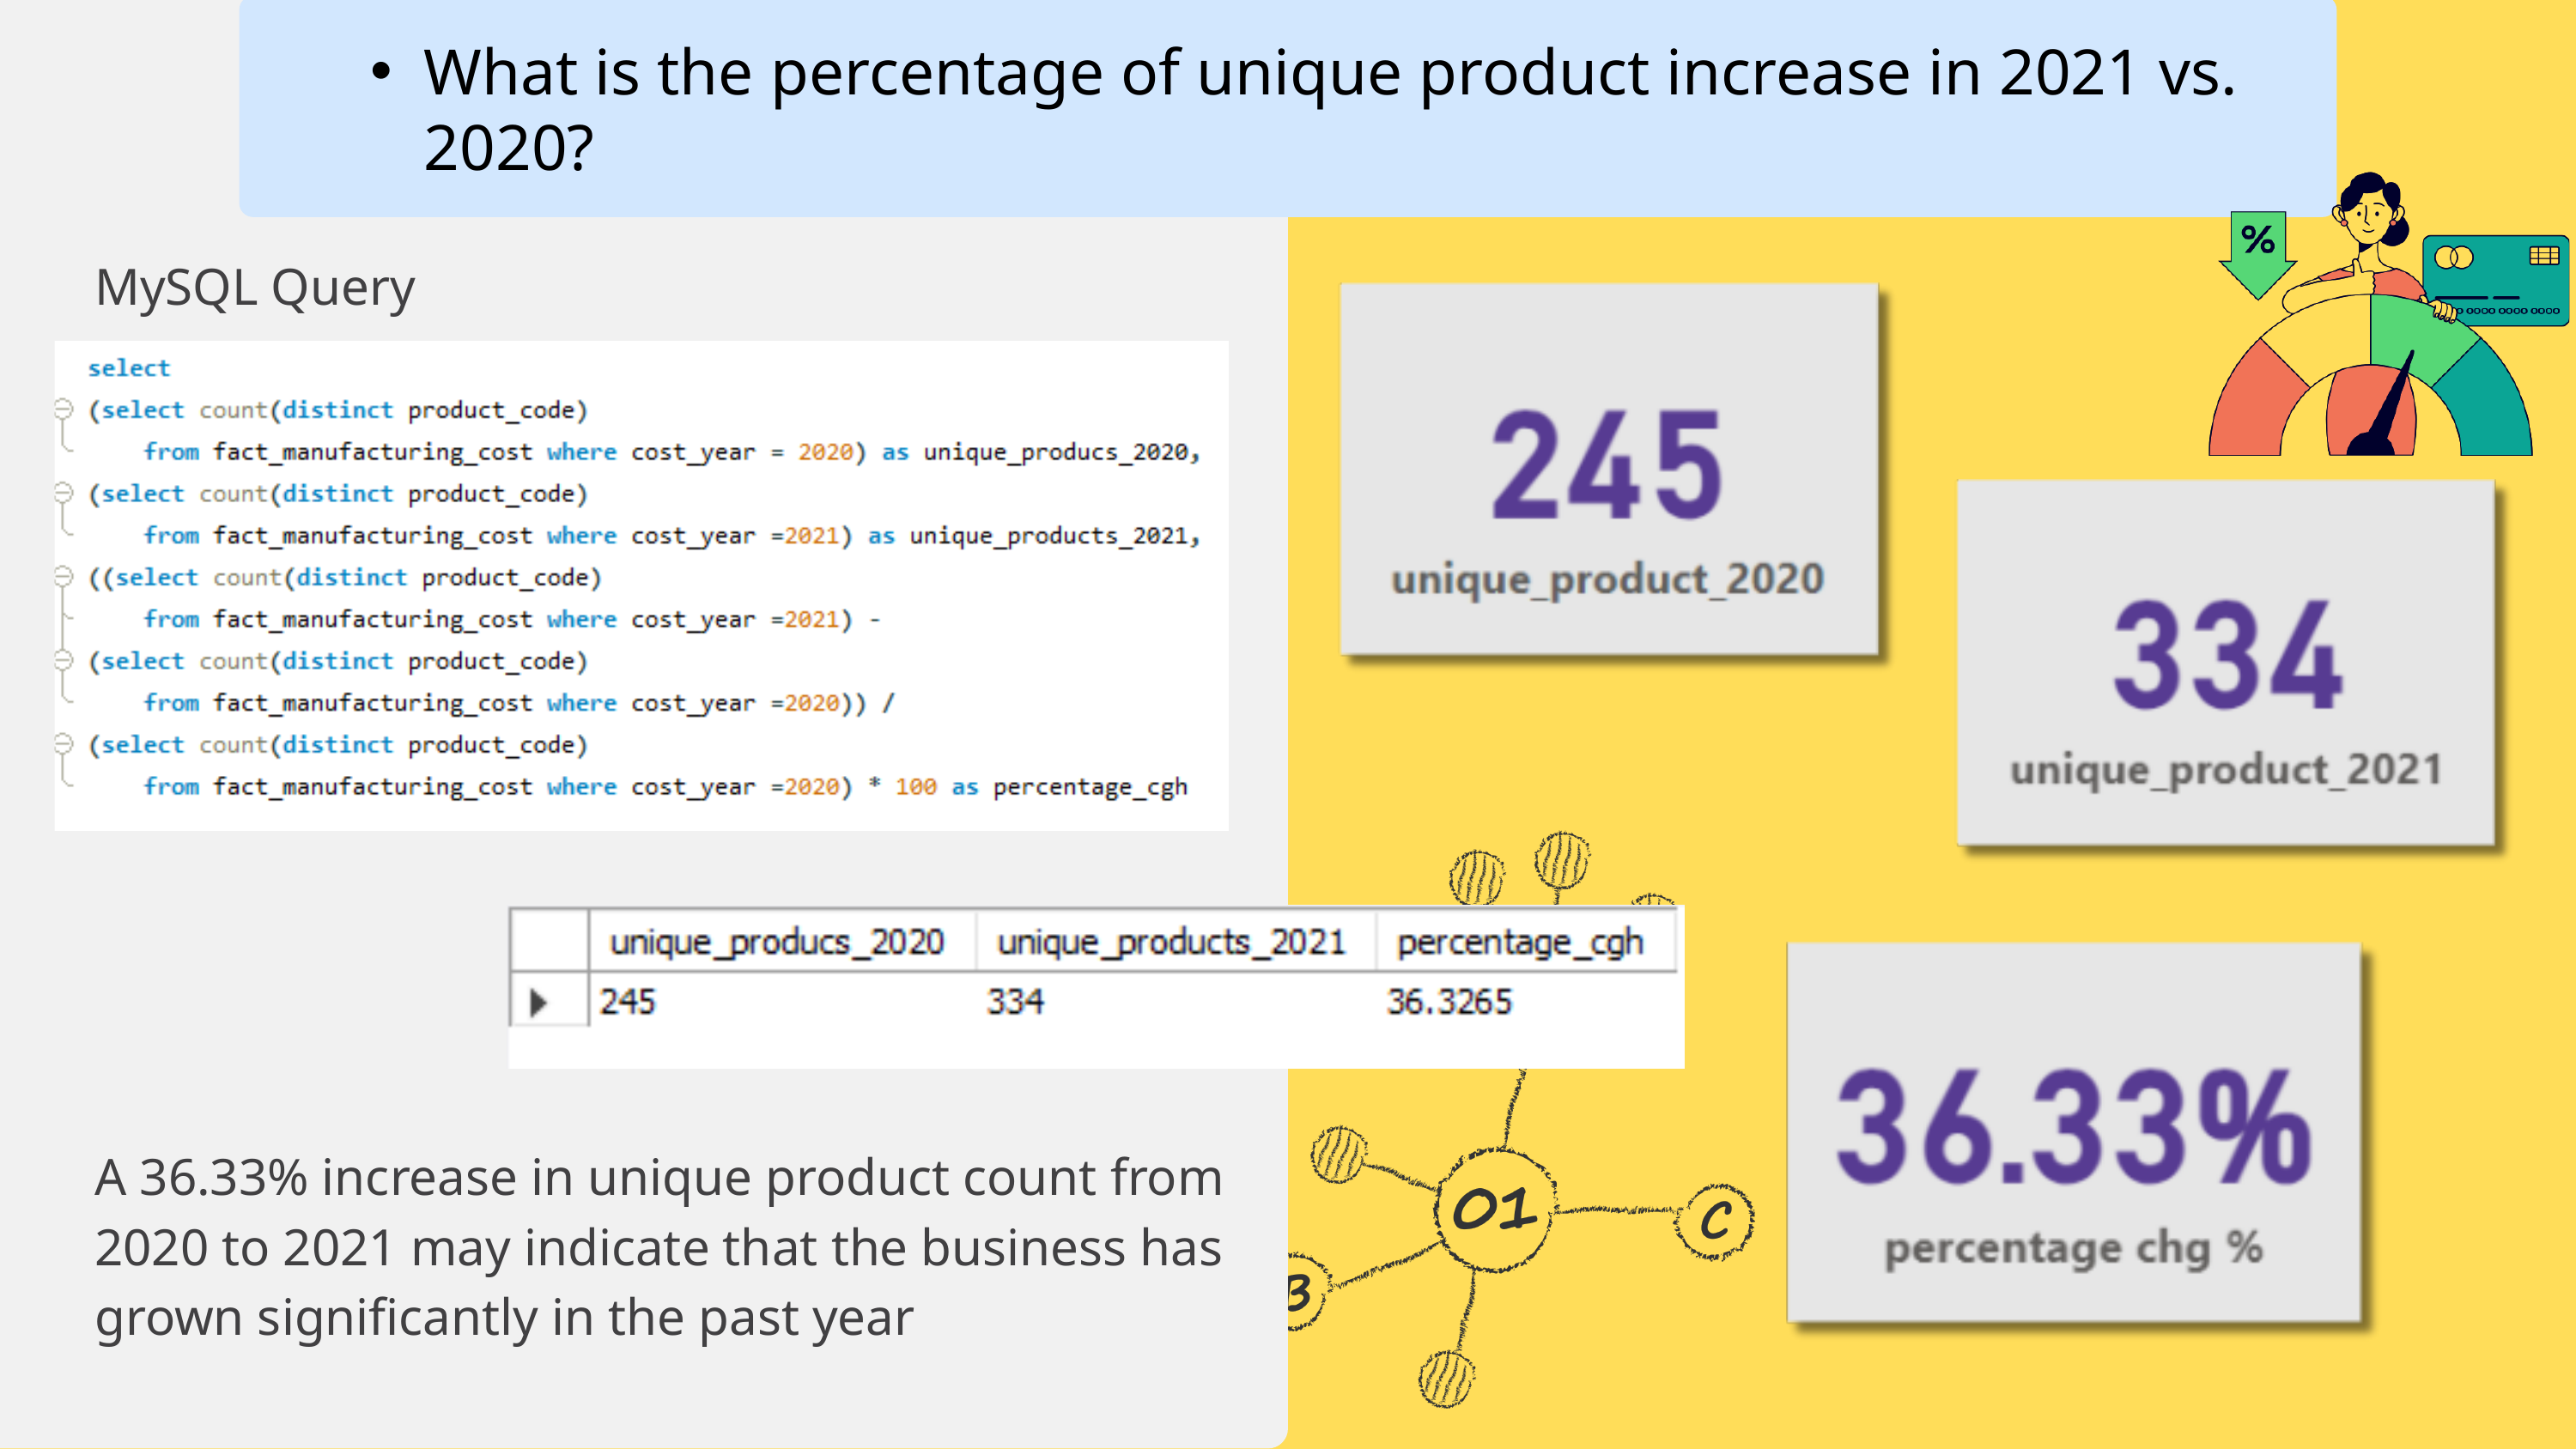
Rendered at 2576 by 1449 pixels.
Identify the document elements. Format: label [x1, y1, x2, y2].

text_box [0, 0, 1289, 1449]
text_box [1291, 905, 1685, 1070]
text_box [239, 0, 2337, 218]
text_box [1334, 282, 1905, 676]
text_box [1291, 830, 1755, 1410]
text_box [1780, 942, 2390, 1345]
text_box [1951, 479, 2521, 867]
text_box [2208, 170, 2570, 456]
